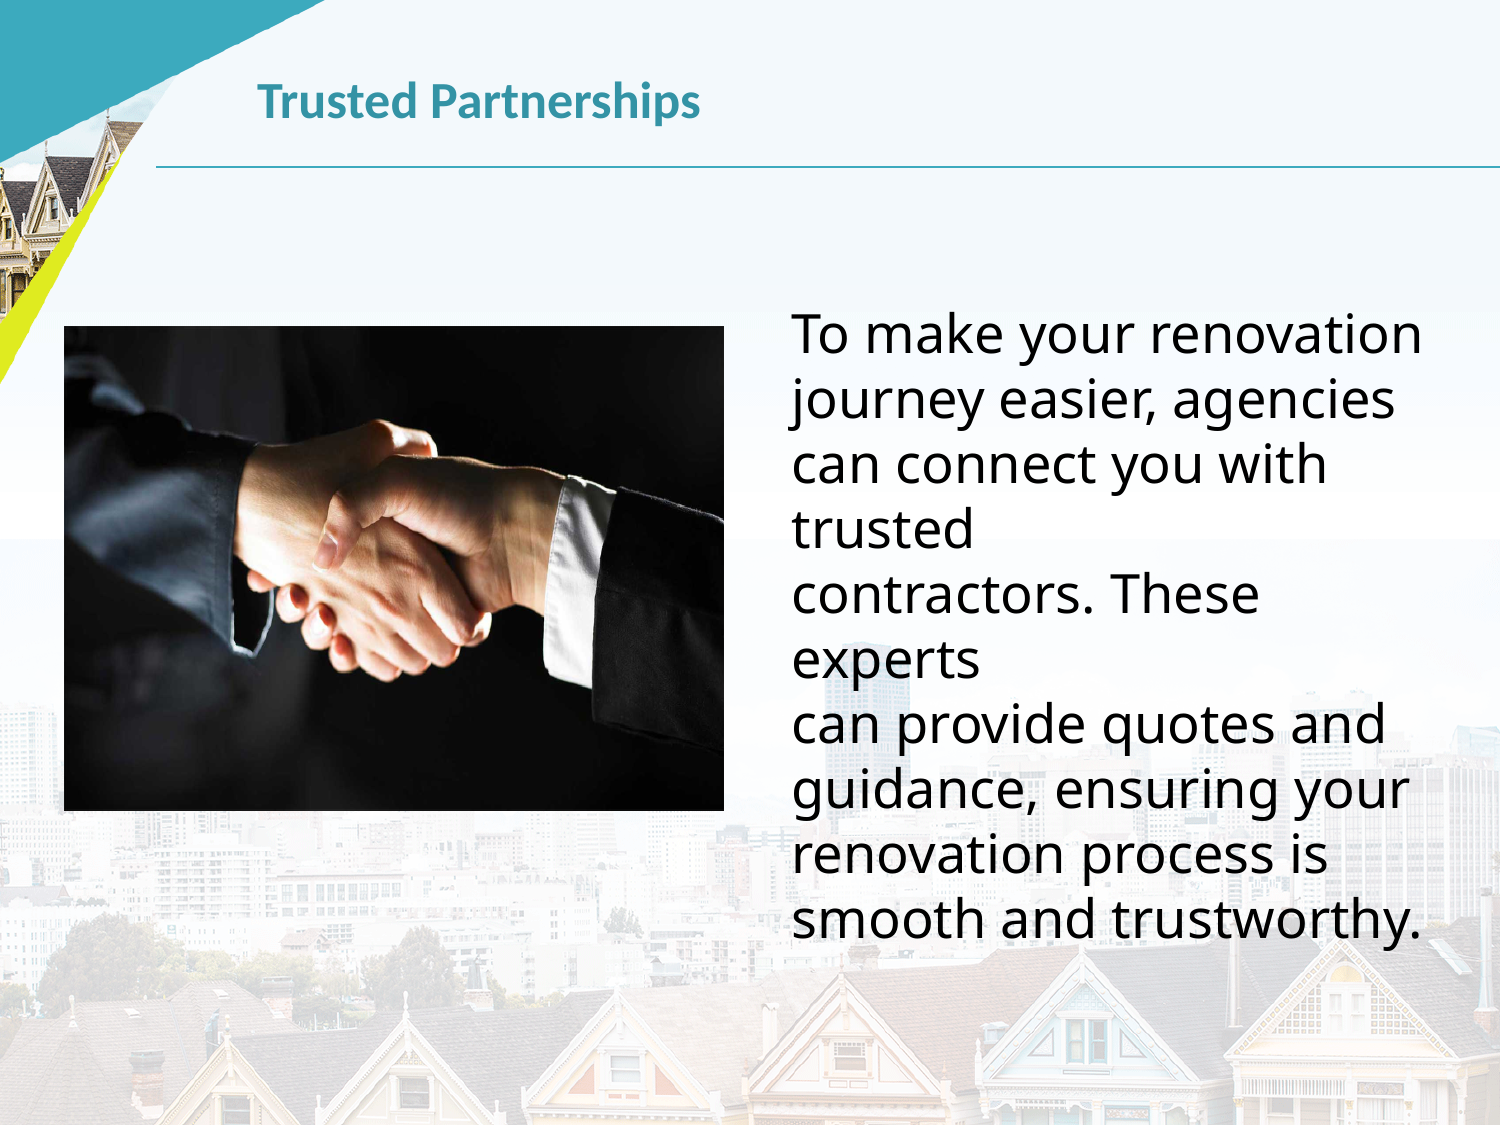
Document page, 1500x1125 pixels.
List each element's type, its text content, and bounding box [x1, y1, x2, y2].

title Trusted Partnerships [242, 32, 1357, 164]
text_box To make your renovation journey easier, agencies can connect you with trusted contractors. These experts can provide quotes and guidance, ensuring your renovation process is smooth and trustworthy. [776, 292, 1447, 957]
picture [0, 0, 1500, 1125]
